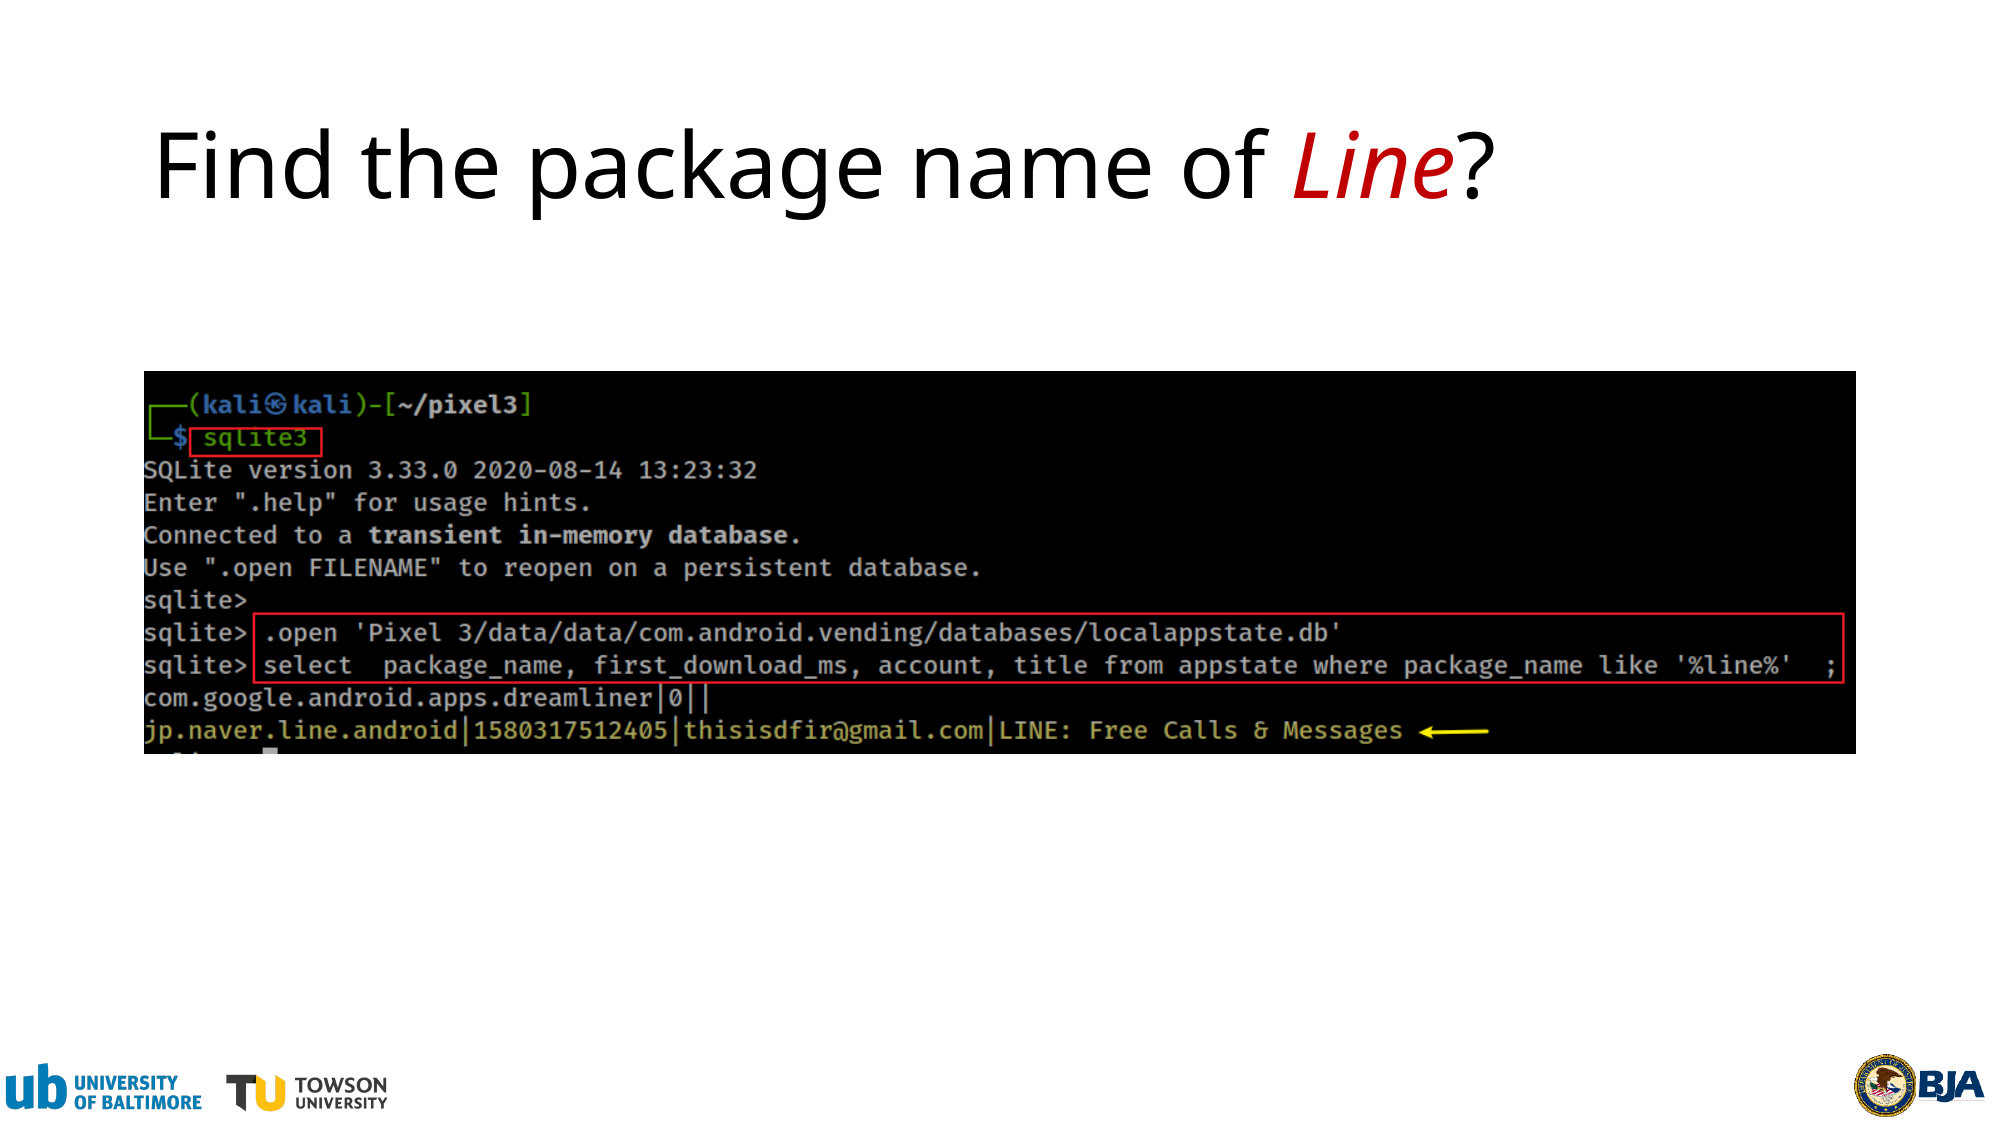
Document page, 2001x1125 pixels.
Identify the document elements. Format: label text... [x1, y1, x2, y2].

title Find the package name of Line? [137, 59, 1863, 278]
picture [1854, 1054, 1986, 1117]
picture [144, 371, 1856, 754]
picture [0, 1031, 407, 1125]
